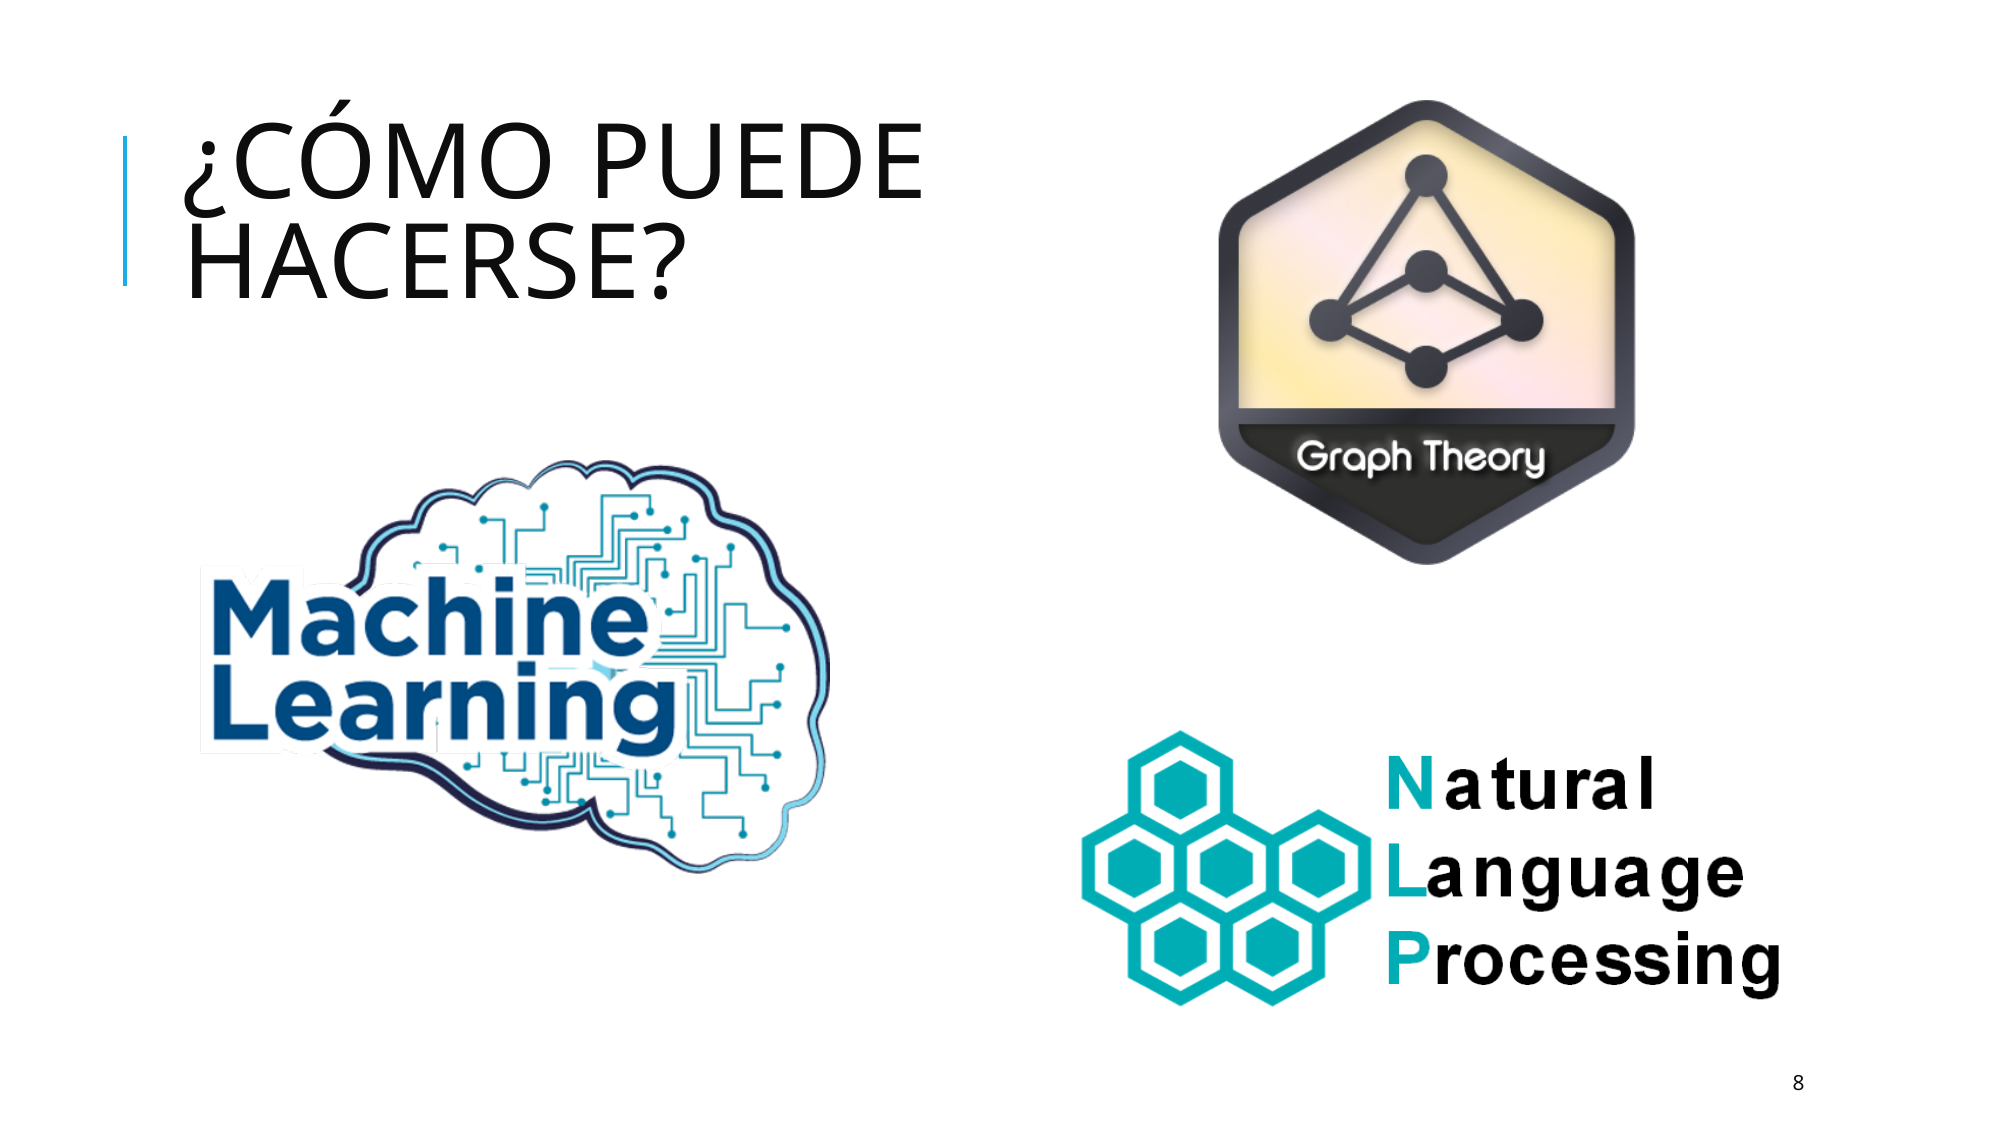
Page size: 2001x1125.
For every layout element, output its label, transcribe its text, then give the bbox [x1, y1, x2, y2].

picture [199, 459, 830, 874]
picture [1051, 707, 1801, 1040]
slide_number 8 [1777, 1061, 1938, 1107]
title ¿Cómo puede hacerse? [168, 96, 1000, 342]
picture [1187, 94, 1666, 573]
